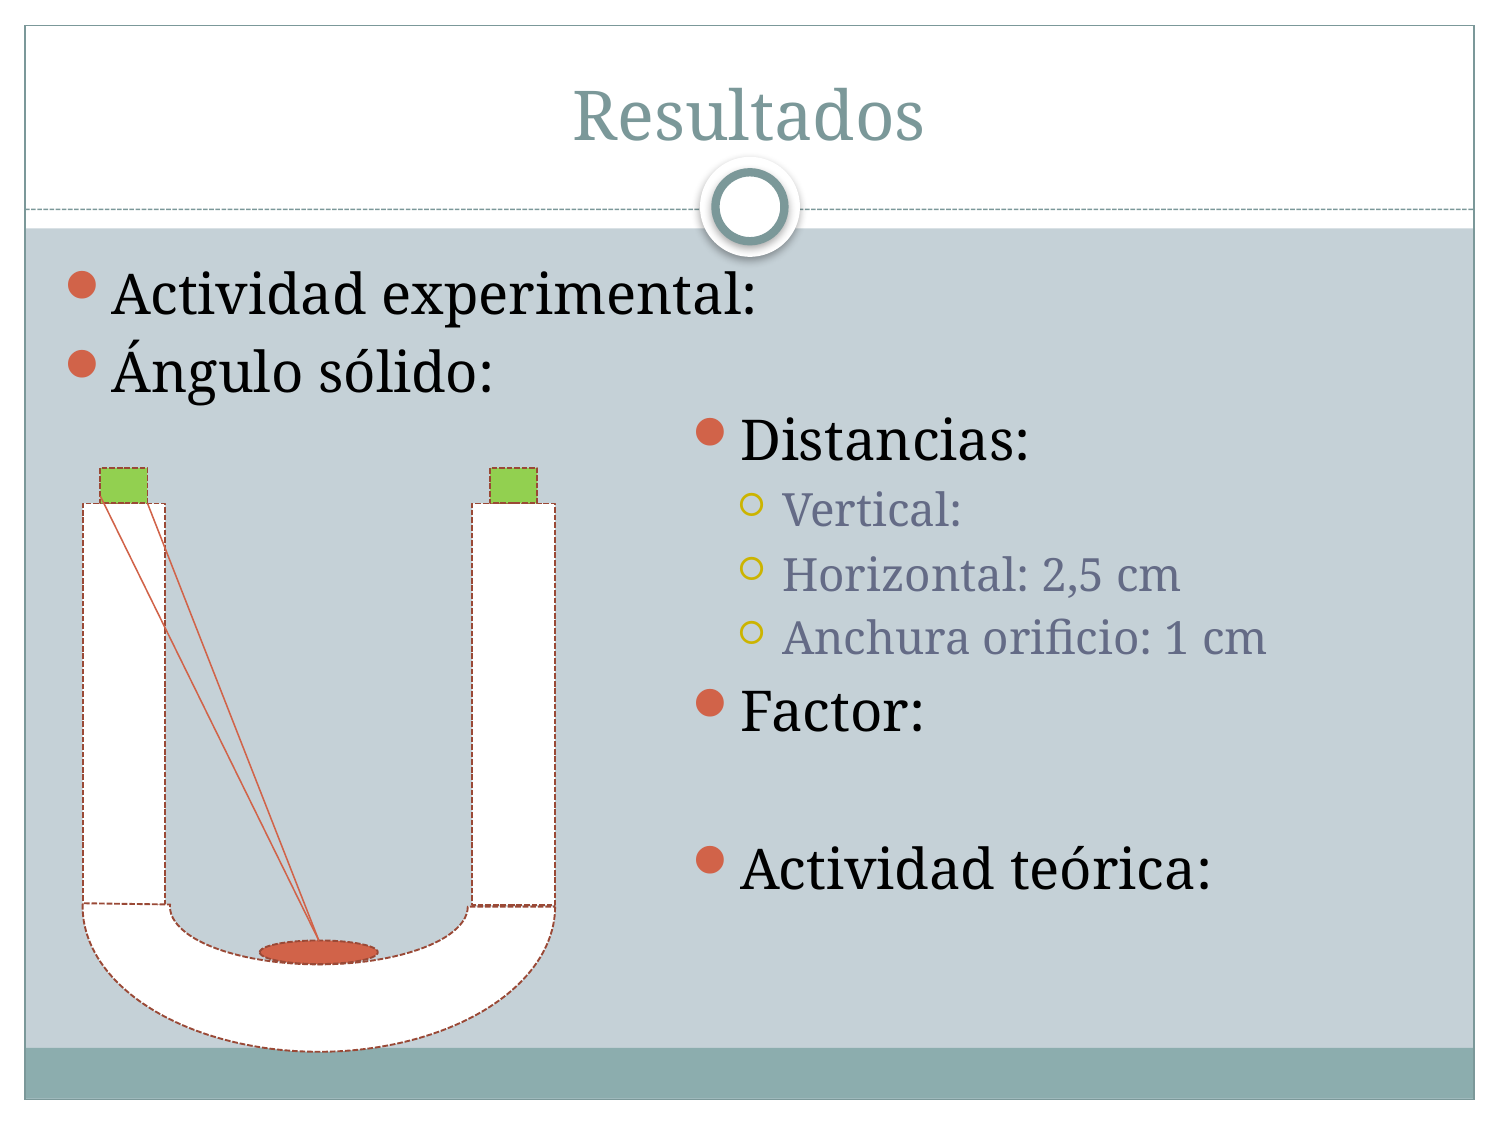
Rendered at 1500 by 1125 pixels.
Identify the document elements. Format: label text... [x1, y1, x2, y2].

text_box [471, 503, 556, 906]
title Resultados [49, 37, 1450, 162]
text_box [489, 467, 538, 504]
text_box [100, 495, 319, 941]
text_box [99, 467, 148, 495]
text_box [258, 939, 379, 966]
text_box [82, 503, 94, 903]
text_box [81, 902, 557, 1053]
